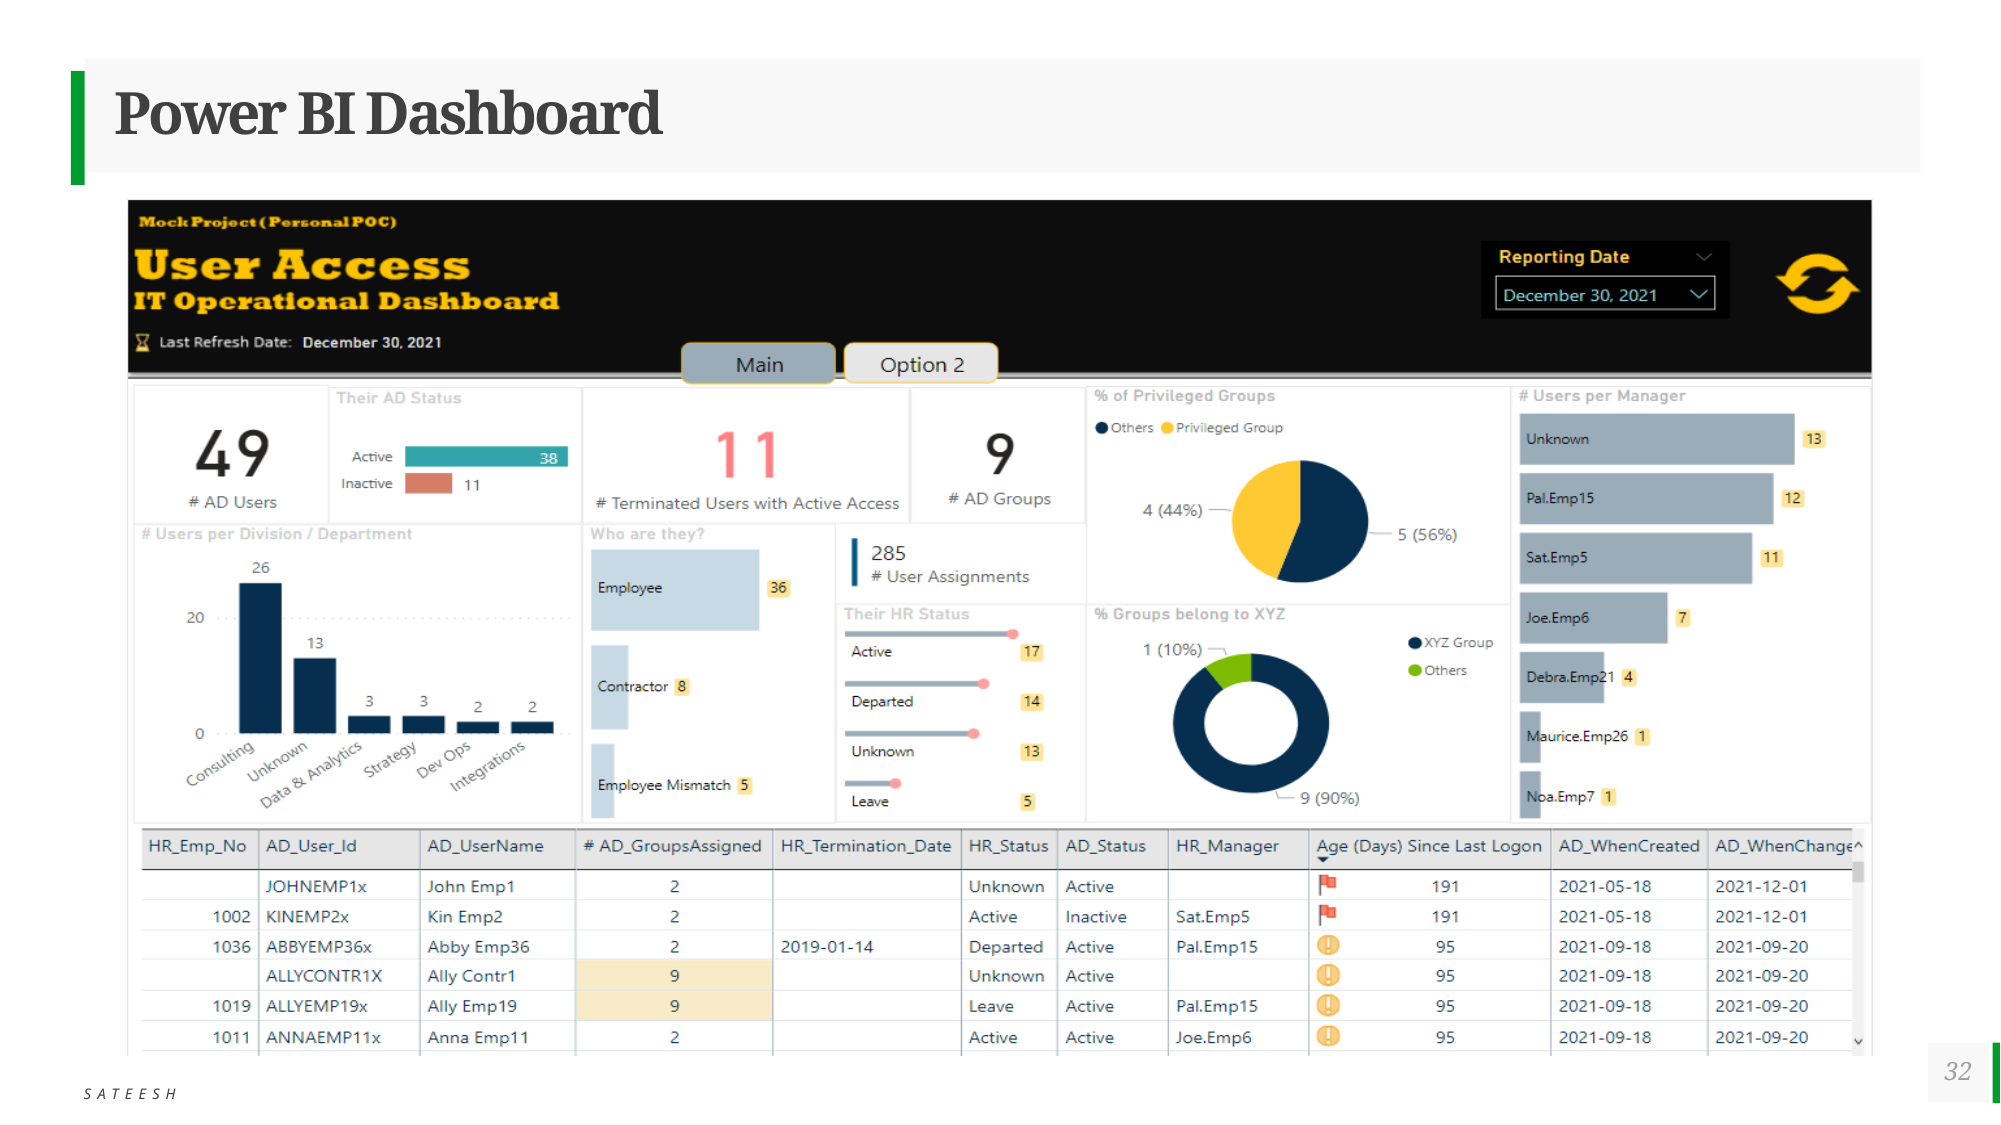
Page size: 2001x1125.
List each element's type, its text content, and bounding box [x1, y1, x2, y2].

slide_number 32 [1928, 1042, 1989, 1103]
title Power BI Dashboard [84, 58, 1921, 173]
picture [127, 199, 1873, 1057]
